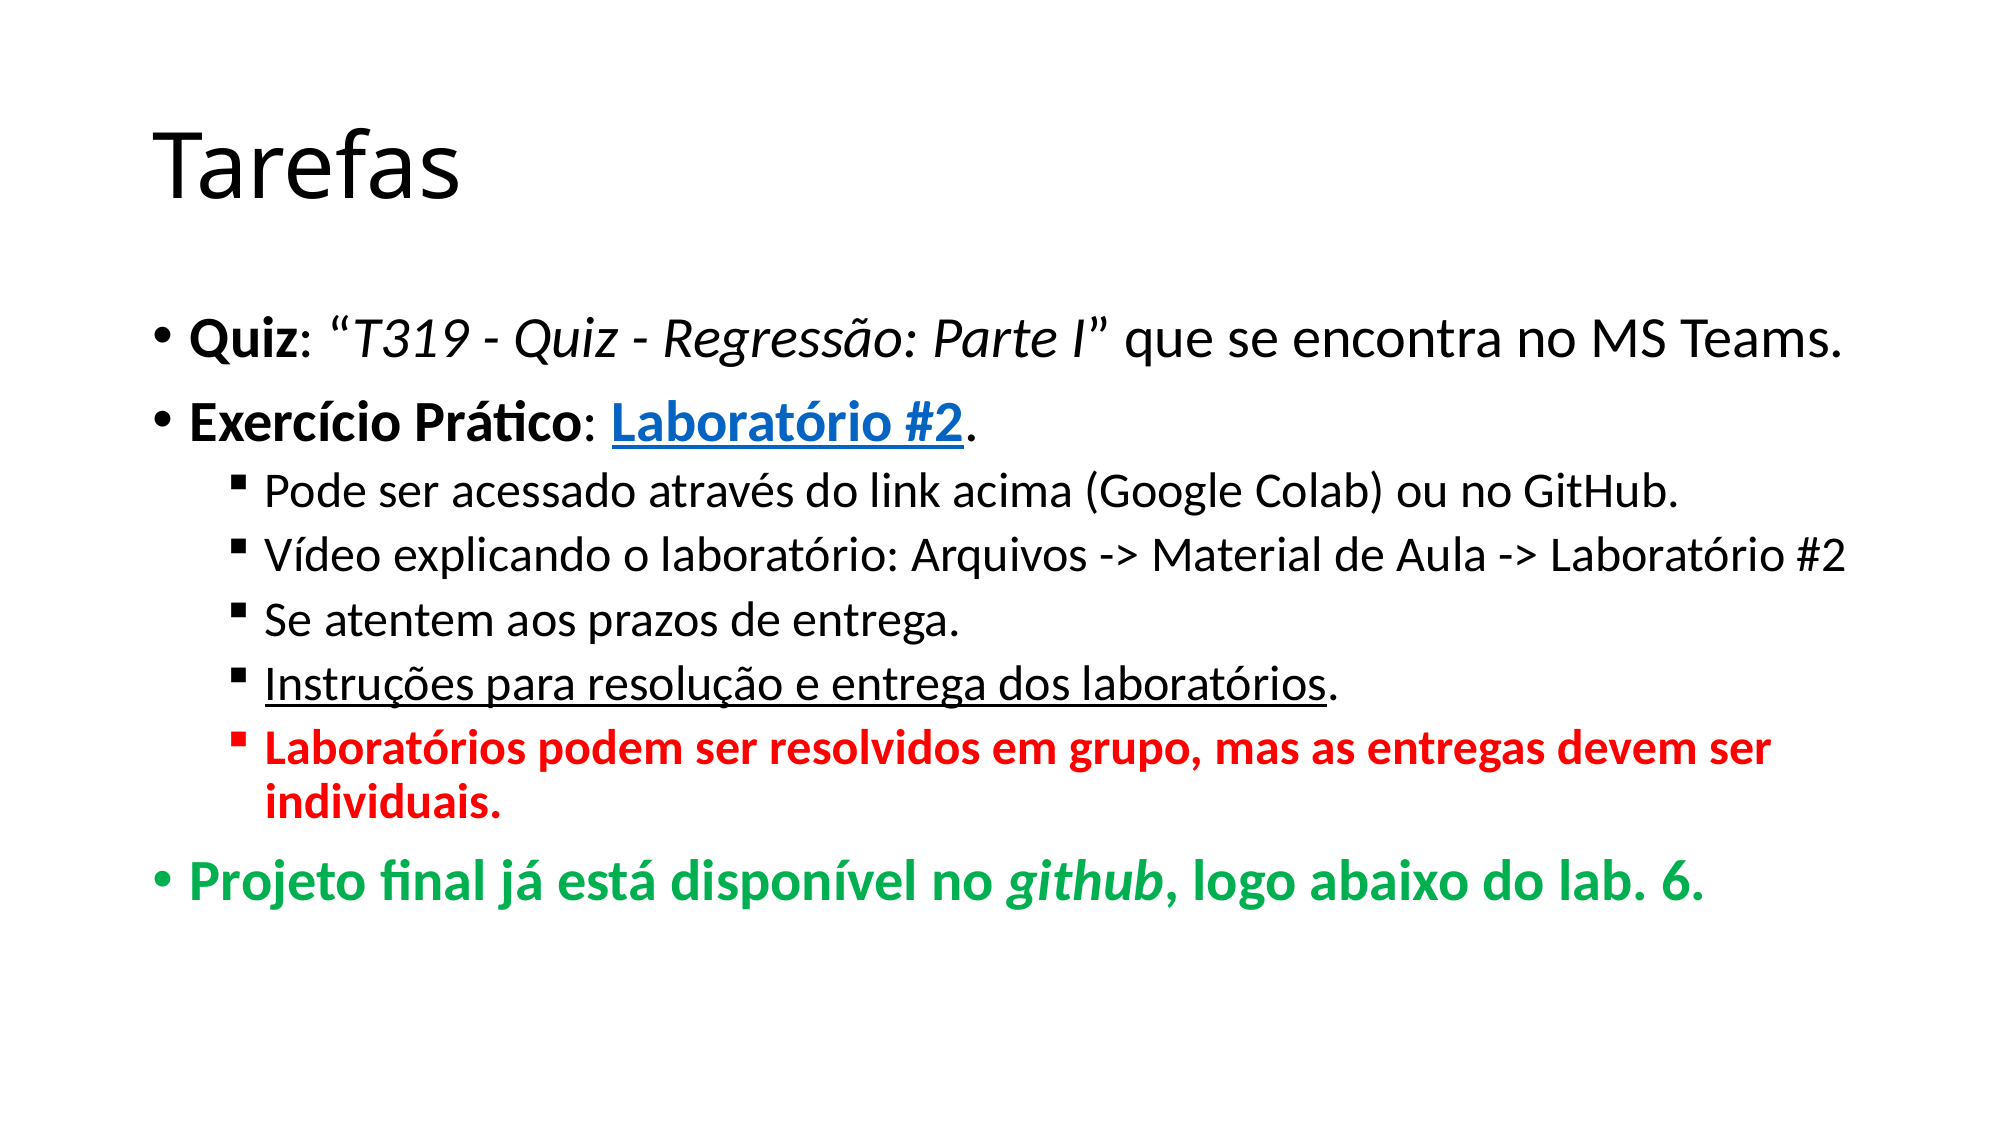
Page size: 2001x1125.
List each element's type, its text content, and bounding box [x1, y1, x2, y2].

title Tarefas [137, 59, 1863, 278]
list Quiz: “T319 - Quiz - Regressão: Parte I” que se encontra no MS Teams. Exercício Prático: Laboratório #2. Pode ser acessado através do link acima (Google Colab) ou no GitHub. Vídeo explicando o laboratório: Arquivos -> Material de Aula -> Laboratório #2 Se atentem aos prazos de entrega. Instruções para resolução e entrega dos laboratórios. Laboratórios podem ser resolvidos em grupo, mas as entregas devem ser individuais. Projeto final já está disponível no github, logo abaixo do lab. 6. [137, 299, 1952, 1053]
